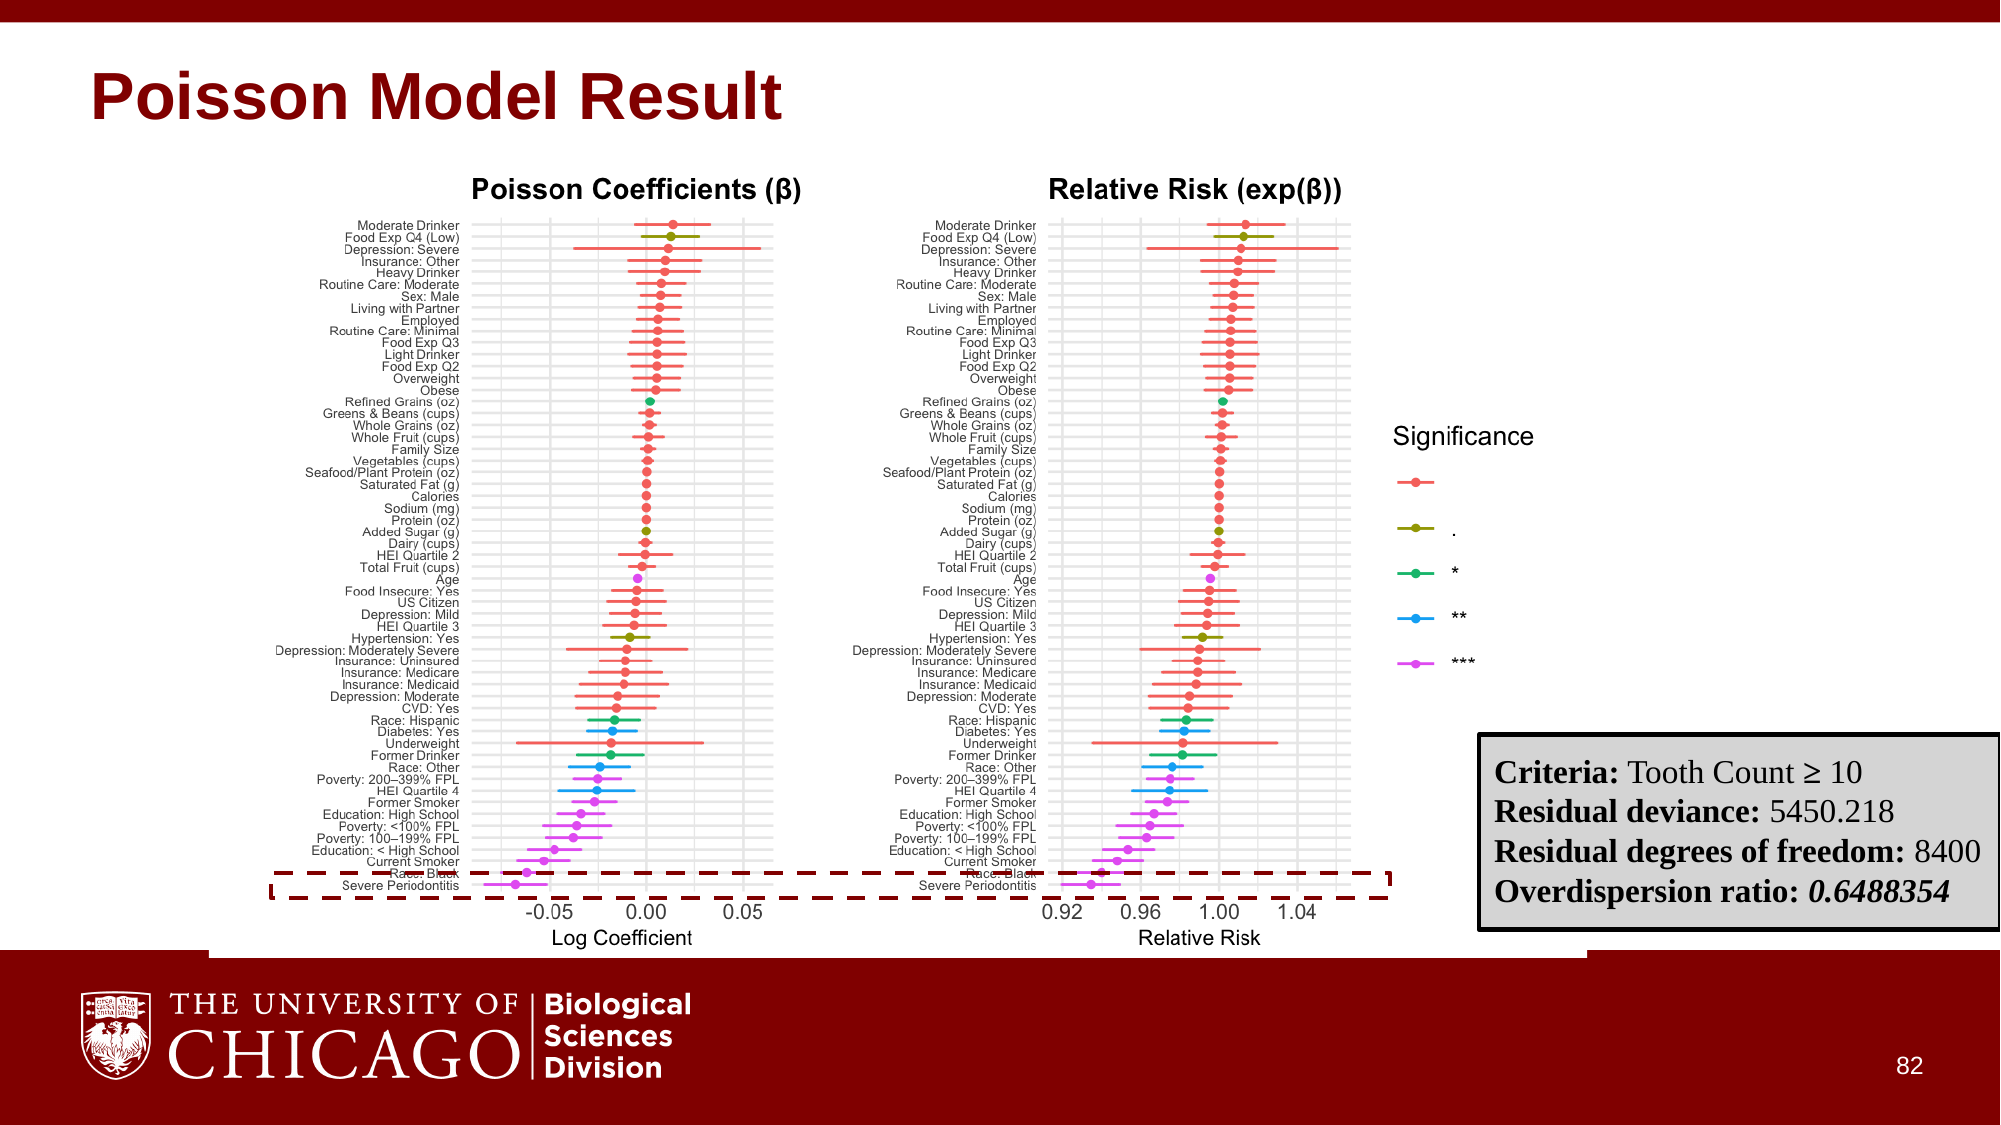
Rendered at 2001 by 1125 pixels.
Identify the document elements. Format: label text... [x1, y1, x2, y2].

title Poisson Model Result [75, 19, 1925, 167]
picture [208, 167, 1588, 958]
slide_number ‹#› [771, 991, 1924, 1080]
text_box Criteria: Tooth Count ≥ 10 Residual deviance: 5450.218 Residual degrees of freedom: 8400 Overdispersion ratio: 0.6488354 [1593, 734, 2000, 930]
picture [81, 991, 690, 1080]
